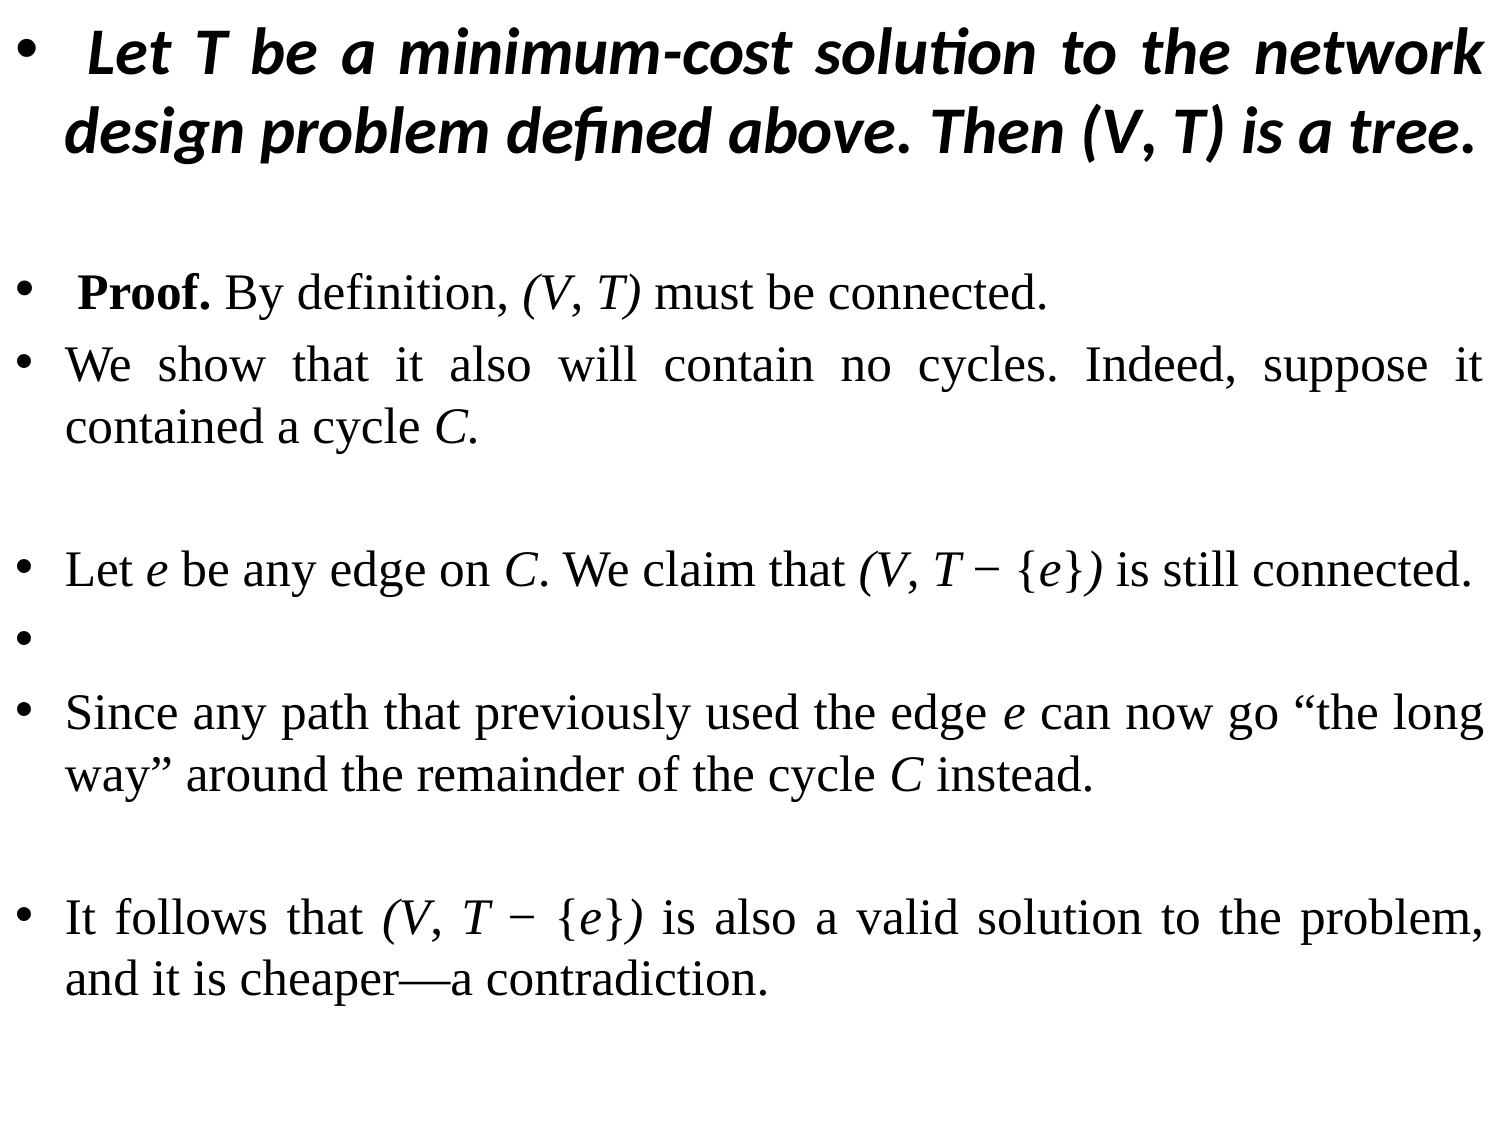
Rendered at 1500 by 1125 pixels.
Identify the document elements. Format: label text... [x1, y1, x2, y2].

list Let T be a minimum-cost solution to the network design problem defined above. Then (V, T) is a tree. Proof. By definition, (V, T) must be connected. We show that it also will contain no cycles. Indeed, suppose it contained a cycle C. Let e be any edge on C. We claim that (V, T − {e}) is still connected. Since any path that previously used the edge e can now go “the long way” around the remainder of the cycle C instead. It follows that (V, T − {e}) is also a valid solution to the problem, and it is cheaper—a contradiction. [0, 0, 1500, 1125]
